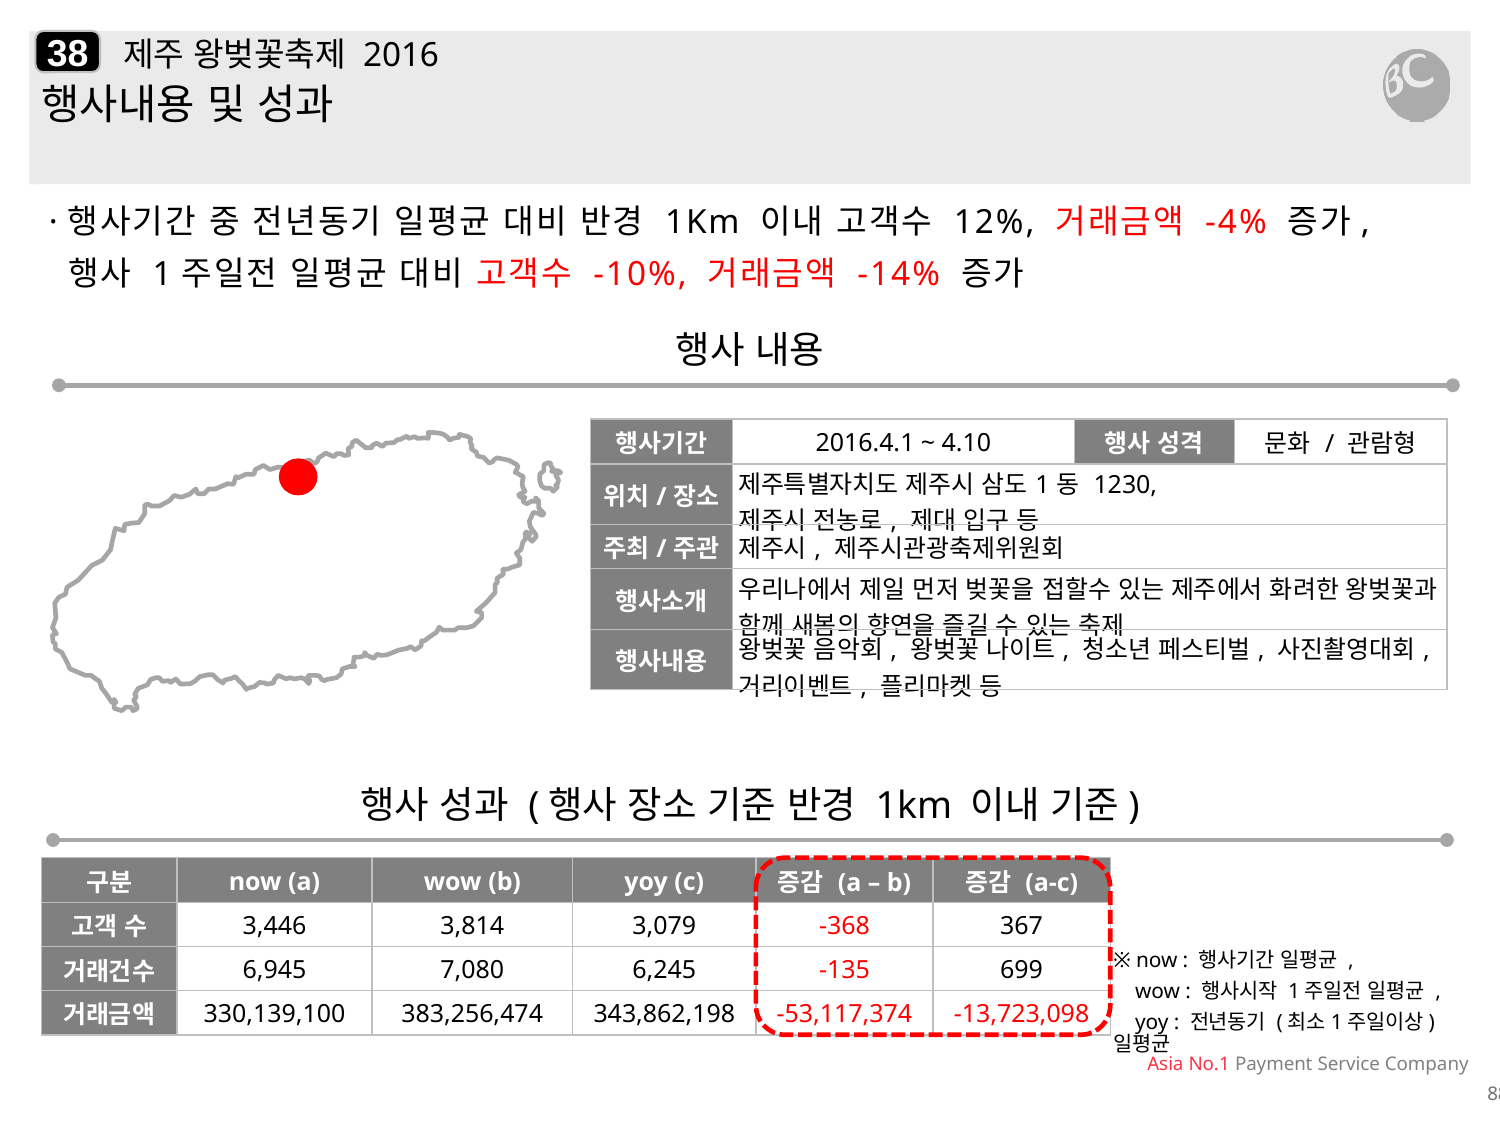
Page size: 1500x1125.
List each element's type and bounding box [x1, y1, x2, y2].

table_header [573, 858, 755, 902]
picture [1383, 49, 1450, 122]
text_box [33, 28, 103, 75]
table_header [1075, 420, 1234, 463]
table_header [373, 858, 572, 902]
table_cell [733, 569, 1446, 629]
table_cell [42, 991, 176, 1034]
table_cell [733, 465, 1446, 524]
text_box [47, 786, 1453, 827]
text_box [53, 331, 1447, 372]
table_cell [591, 525, 732, 568]
table_cell [573, 947, 755, 990]
table_cell [373, 947, 572, 990]
text_box [52, 432, 562, 711]
table_cell [373, 903, 572, 946]
table_header [1092, 858, 1110, 876]
table_cell [591, 569, 732, 629]
text_box [1113, 949, 1500, 1057]
table_cell [591, 465, 732, 524]
table_cell [573, 903, 755, 946]
table_cell [1093, 1017, 1110, 1034]
table_cell [42, 947, 176, 990]
list [41, 83, 1376, 131]
table_header [42, 858, 176, 902]
table_cell [373, 991, 572, 1034]
title [41, 33, 1376, 79]
table_cell [573, 991, 755, 1034]
table_cell [178, 903, 371, 946]
table_header [733, 420, 1074, 463]
table_header [591, 420, 732, 463]
table_cell [42, 903, 176, 946]
table_cell [591, 630, 732, 689]
text_box [755, 856, 1112, 1036]
table_header [1235, 420, 1446, 463]
table_cell [733, 630, 1446, 689]
text_box [36, 184, 1471, 303]
table_cell [178, 991, 371, 1034]
table_cell [733, 525, 1446, 568]
table_header [757, 858, 774, 874]
table_cell [757, 1019, 773, 1034]
table_header [178, 858, 371, 902]
table_cell [178, 947, 371, 990]
